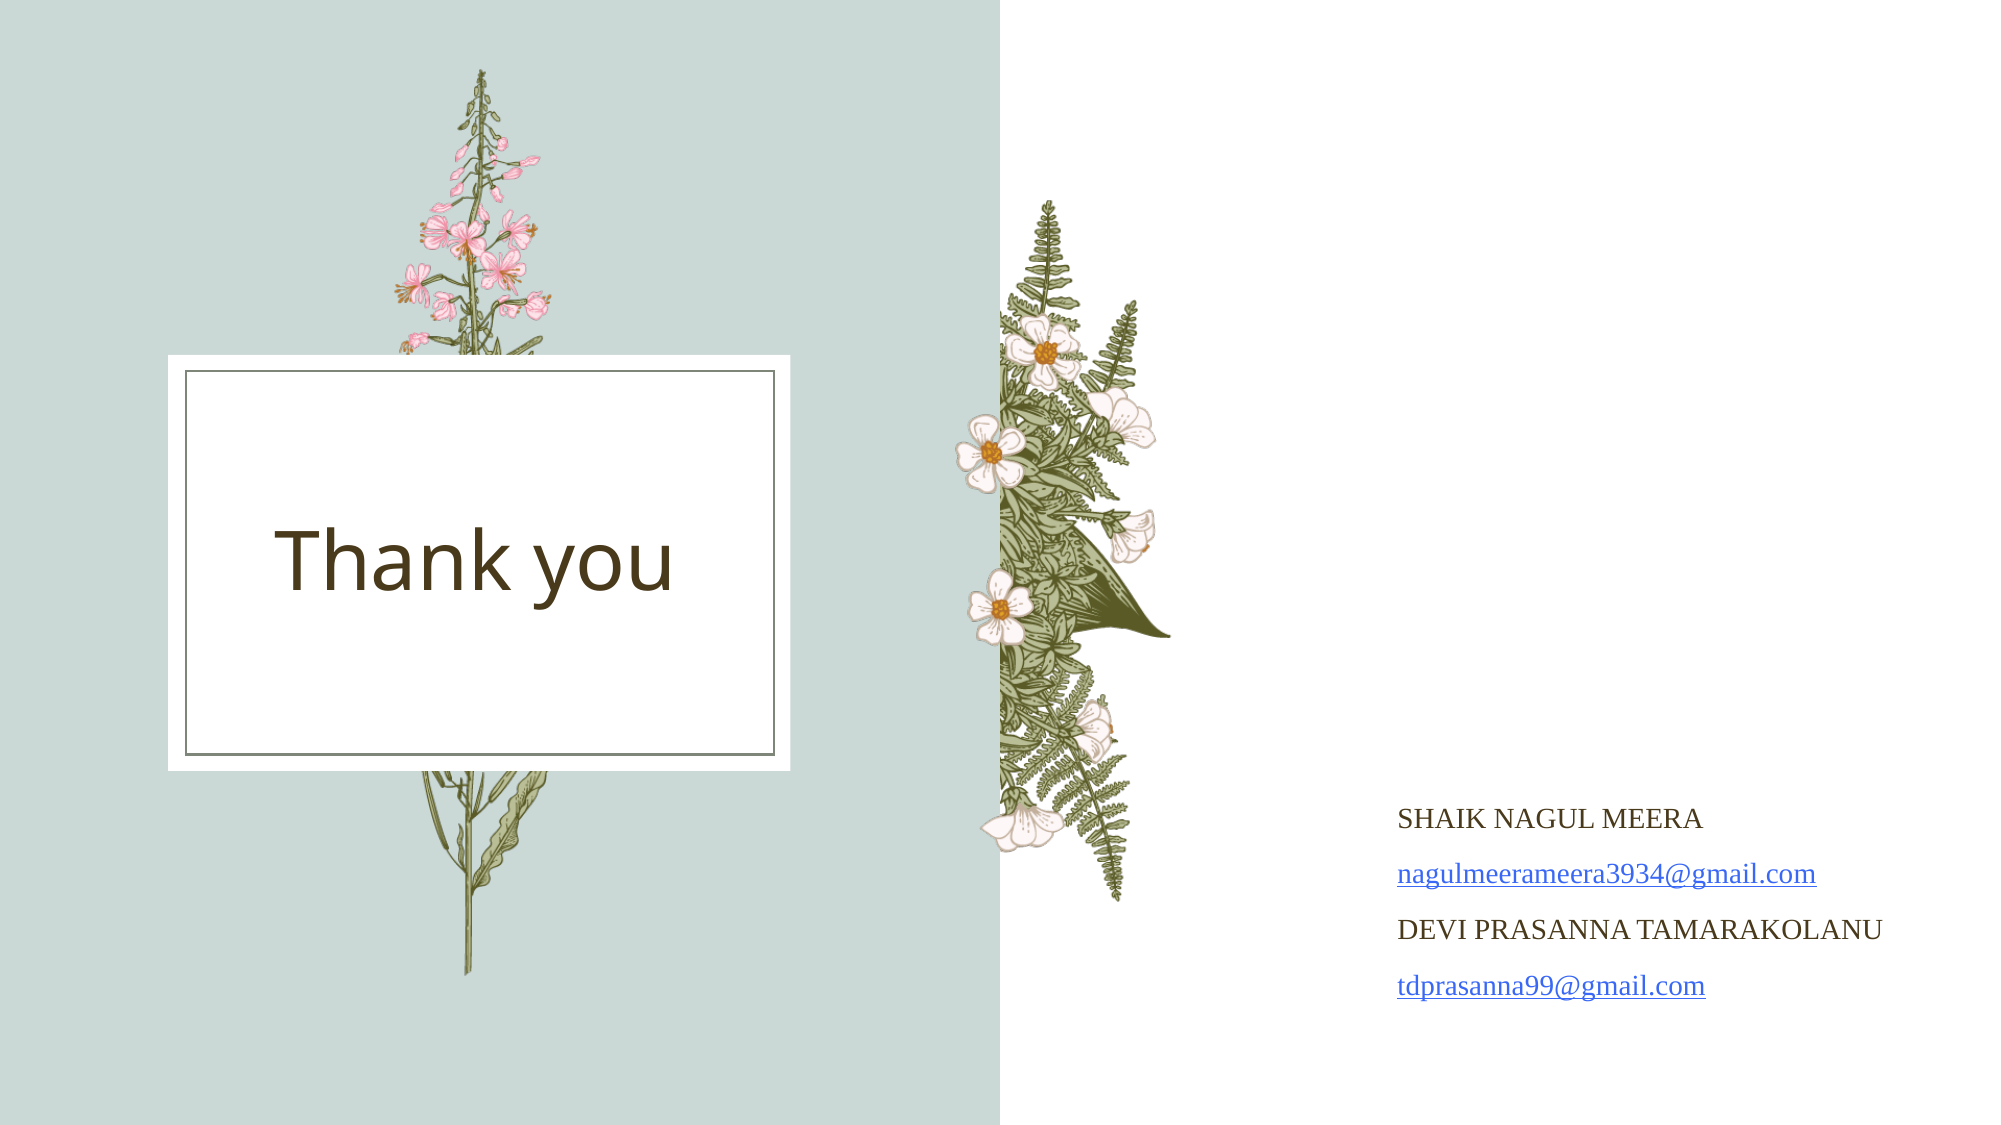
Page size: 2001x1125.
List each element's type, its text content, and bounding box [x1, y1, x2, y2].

title Thank you [241, 473, 710, 653]
picture [380, 62, 578, 354]
list SHAIK NAGUL MEERA nagulmeerameera3934@gmail.com DEVI PRASANNA TAMARAKOLANU tdprasanna99@gmail.com [1382, 761, 1924, 1040]
picture [947, 190, 1186, 912]
picture [380, 771, 571, 987]
